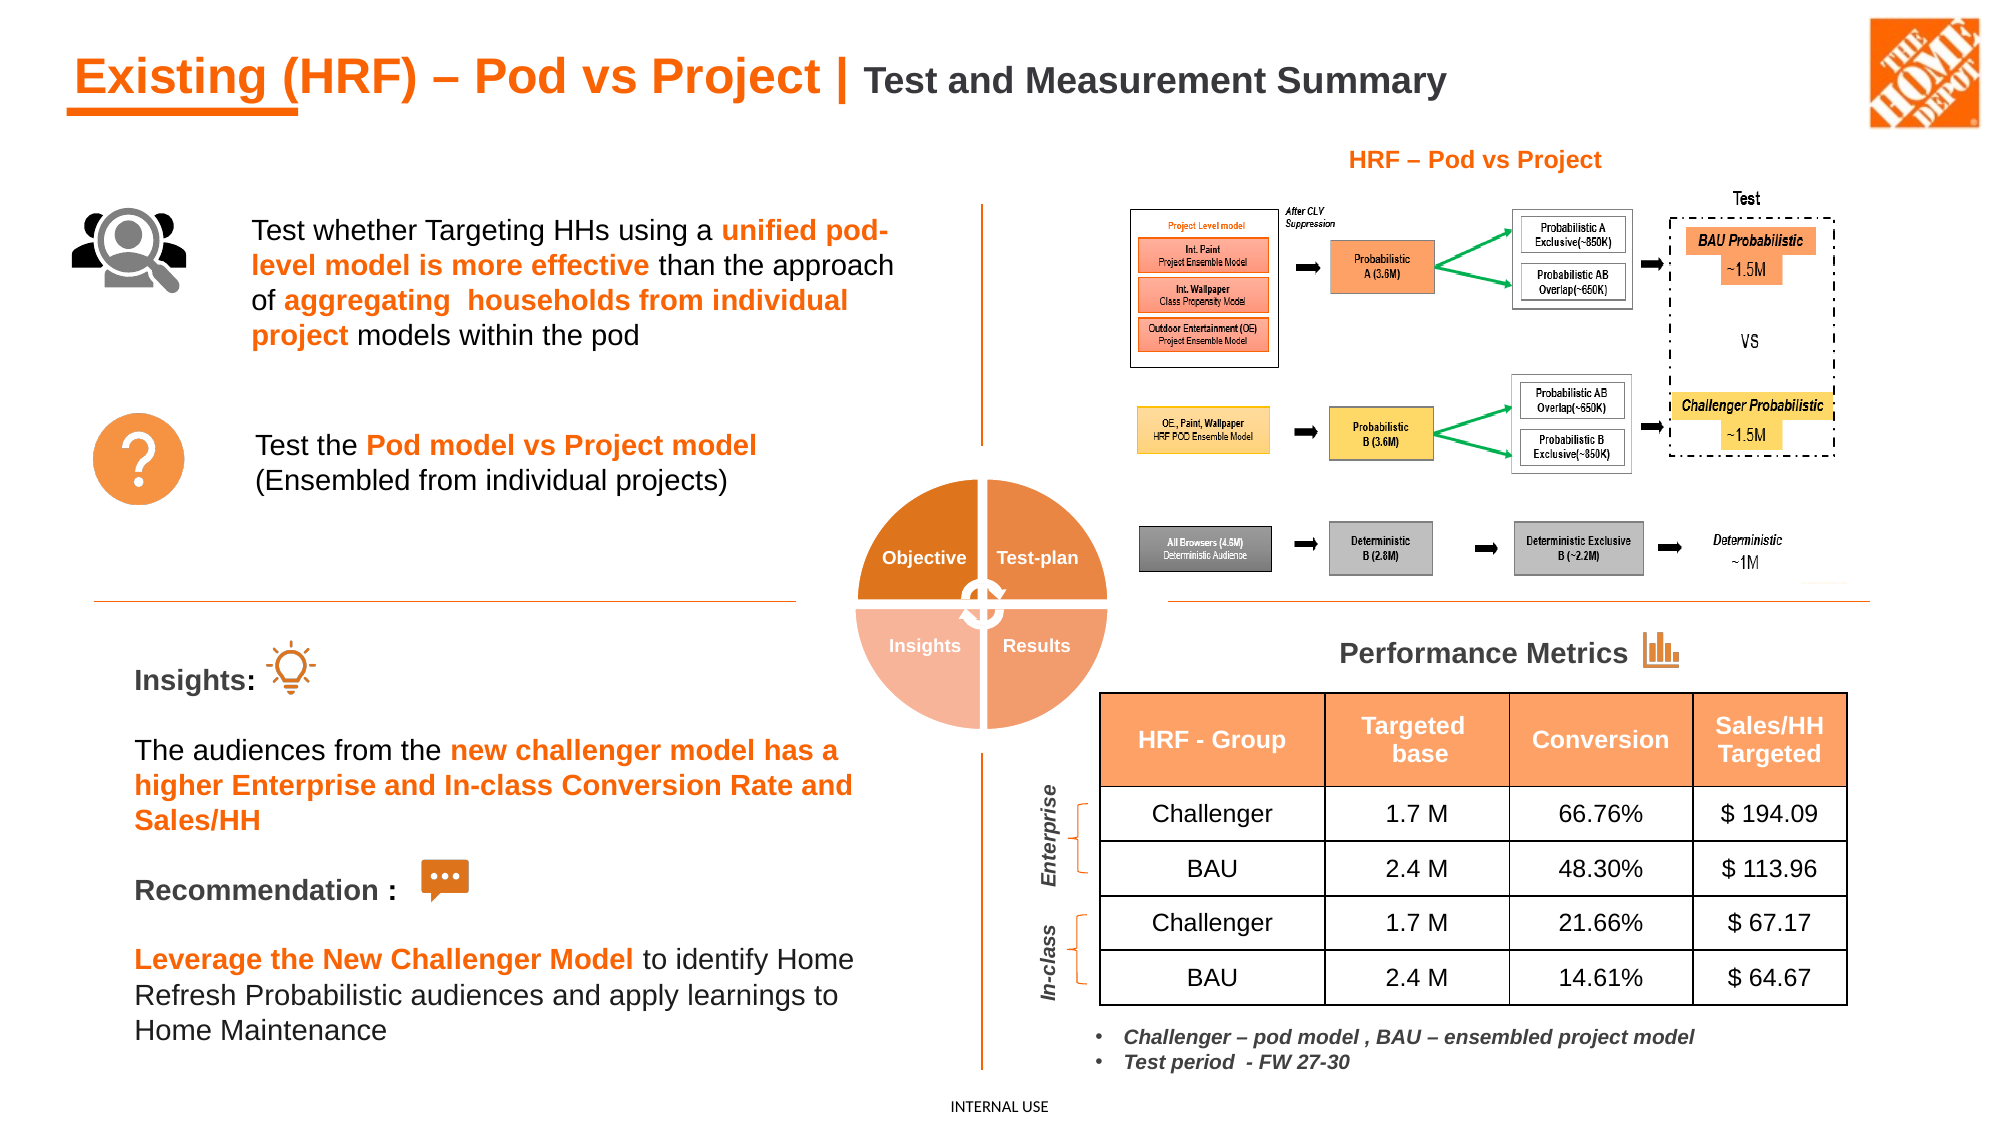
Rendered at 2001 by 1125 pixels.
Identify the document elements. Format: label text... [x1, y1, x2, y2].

table_cell 2.4 M [1326, 951, 1509, 1004]
table_cell BAU [1101, 842, 1324, 895]
text_box HRF – Pod vs Project [1334, 136, 1638, 177]
list Existing (HRF) – Pod vs Project | Test and Measurement Summary [59, 43, 1929, 115]
table_cell 14.61% [1510, 951, 1692, 1004]
table_cell 1.7 M [1326, 897, 1509, 949]
table_cell Challenger [1101, 787, 1324, 840]
picture [81, 401, 196, 517]
picture [1868, 16, 1982, 130]
text_box Test whether Targeting HHs using a unified pod-level model is more effective than the approach of aggregating households from individual project models within the pod [236, 203, 934, 394]
text_box Test the Pod model vs Project model (Ensembled from individual projects) [240, 418, 868, 504]
table_cell 21.66% [1510, 897, 1692, 949]
table_cell $ 194.09 [1694, 787, 1846, 840]
text_box Performance Metrics [1324, 626, 1680, 677]
table_header Targeted base [1326, 694, 1509, 786]
text_box Enterprise [1027, 773, 1068, 903]
table_cell 48.30% [1510, 842, 1692, 895]
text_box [71, 207, 187, 294]
text_box In-class [1026, 883, 1067, 1017]
text_box [1068, 803, 1088, 874]
text_box [1067, 914, 1087, 985]
picture [261, 638, 321, 699]
table_header Conversion [1510, 694, 1692, 786]
table_cell 66.76% [1510, 787, 1692, 840]
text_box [796, 436, 1169, 772]
picture [1636, 625, 1686, 675]
table_cell 1.7 M [1326, 787, 1509, 840]
table_cell $ 113.96 [1694, 842, 1846, 895]
picture [1119, 177, 1848, 584]
picture [412, 848, 478, 914]
text_box Insights: The audiences from the new challenger model has a higher Enterprise and In-class Conversion Rate and Sales/HH Recommendation : Leverage the New Challenger Model to identify Home Refresh Probabilistic audiences and apply learnings to Home Maintenance [119, 653, 875, 1054]
table_cell Challenger [1101, 897, 1324, 949]
table_cell $ 64.67 [1694, 951, 1846, 1004]
table_cell $ 67.17 [1694, 897, 1846, 949]
table_header Sales/HH Targeted [1694, 694, 1846, 786]
table_header HRF - Group [1101, 694, 1324, 786]
text_box Challenger – pod model , BAU – ensembled project model Test period - FW 27-30 [1080, 1015, 1883, 1081]
table_cell BAU [1101, 951, 1324, 1004]
table_cell 2.4 M [1326, 842, 1509, 895]
